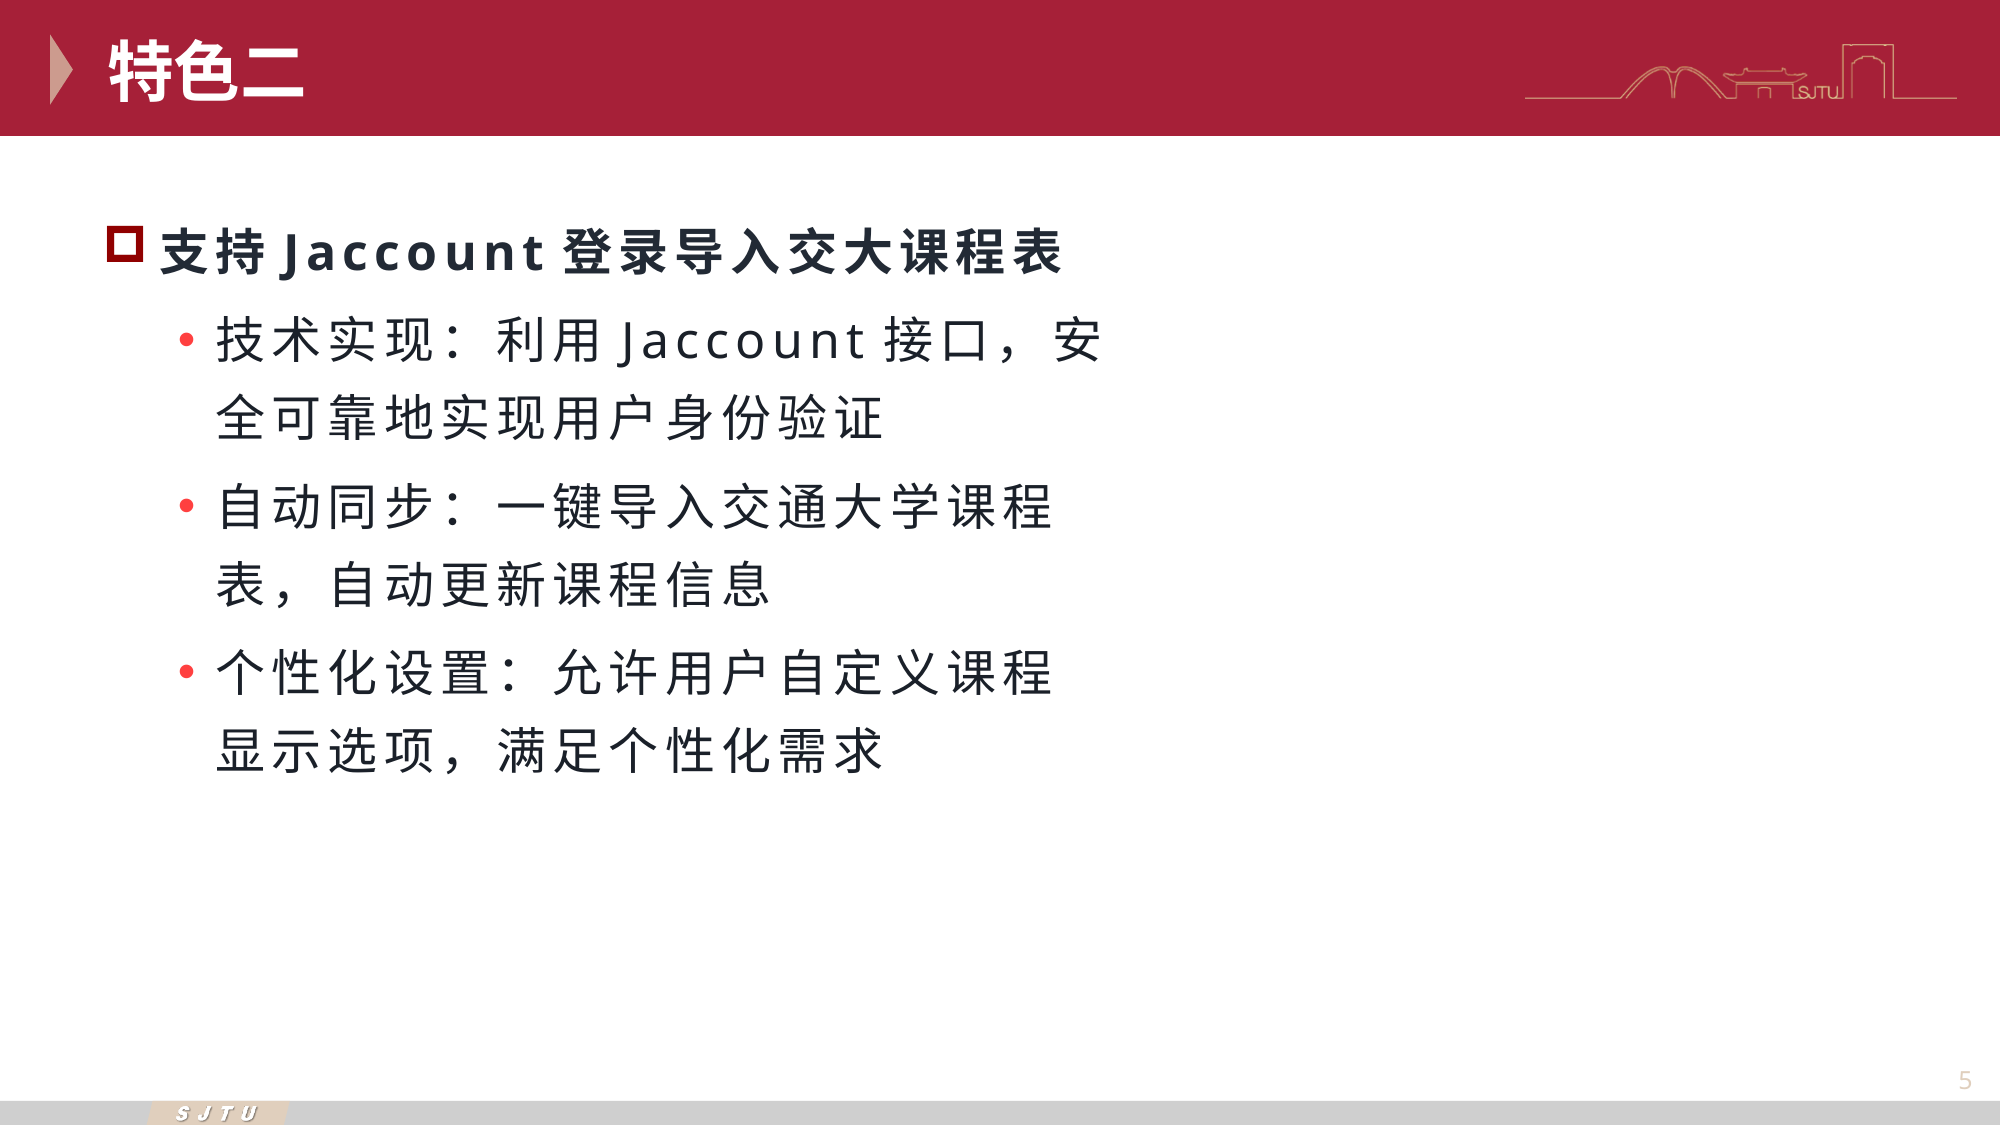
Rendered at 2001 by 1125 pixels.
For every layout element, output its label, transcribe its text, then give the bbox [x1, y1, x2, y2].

slide_number 5 [1817, 1053, 1988, 1110]
picture [163, 1102, 275, 1124]
list 特色二 [92, 20, 1696, 119]
list 支持Jaccount登录导入交大课程表 技术实现：利用Jaccount接口，安全可靠地实现用户身份验证 自动同步：一键导入交通大学课程表，自动更新课程信息 个性化设置：允许用户自定义课程显示选项，满足个性化需求 [88, 195, 1130, 977]
